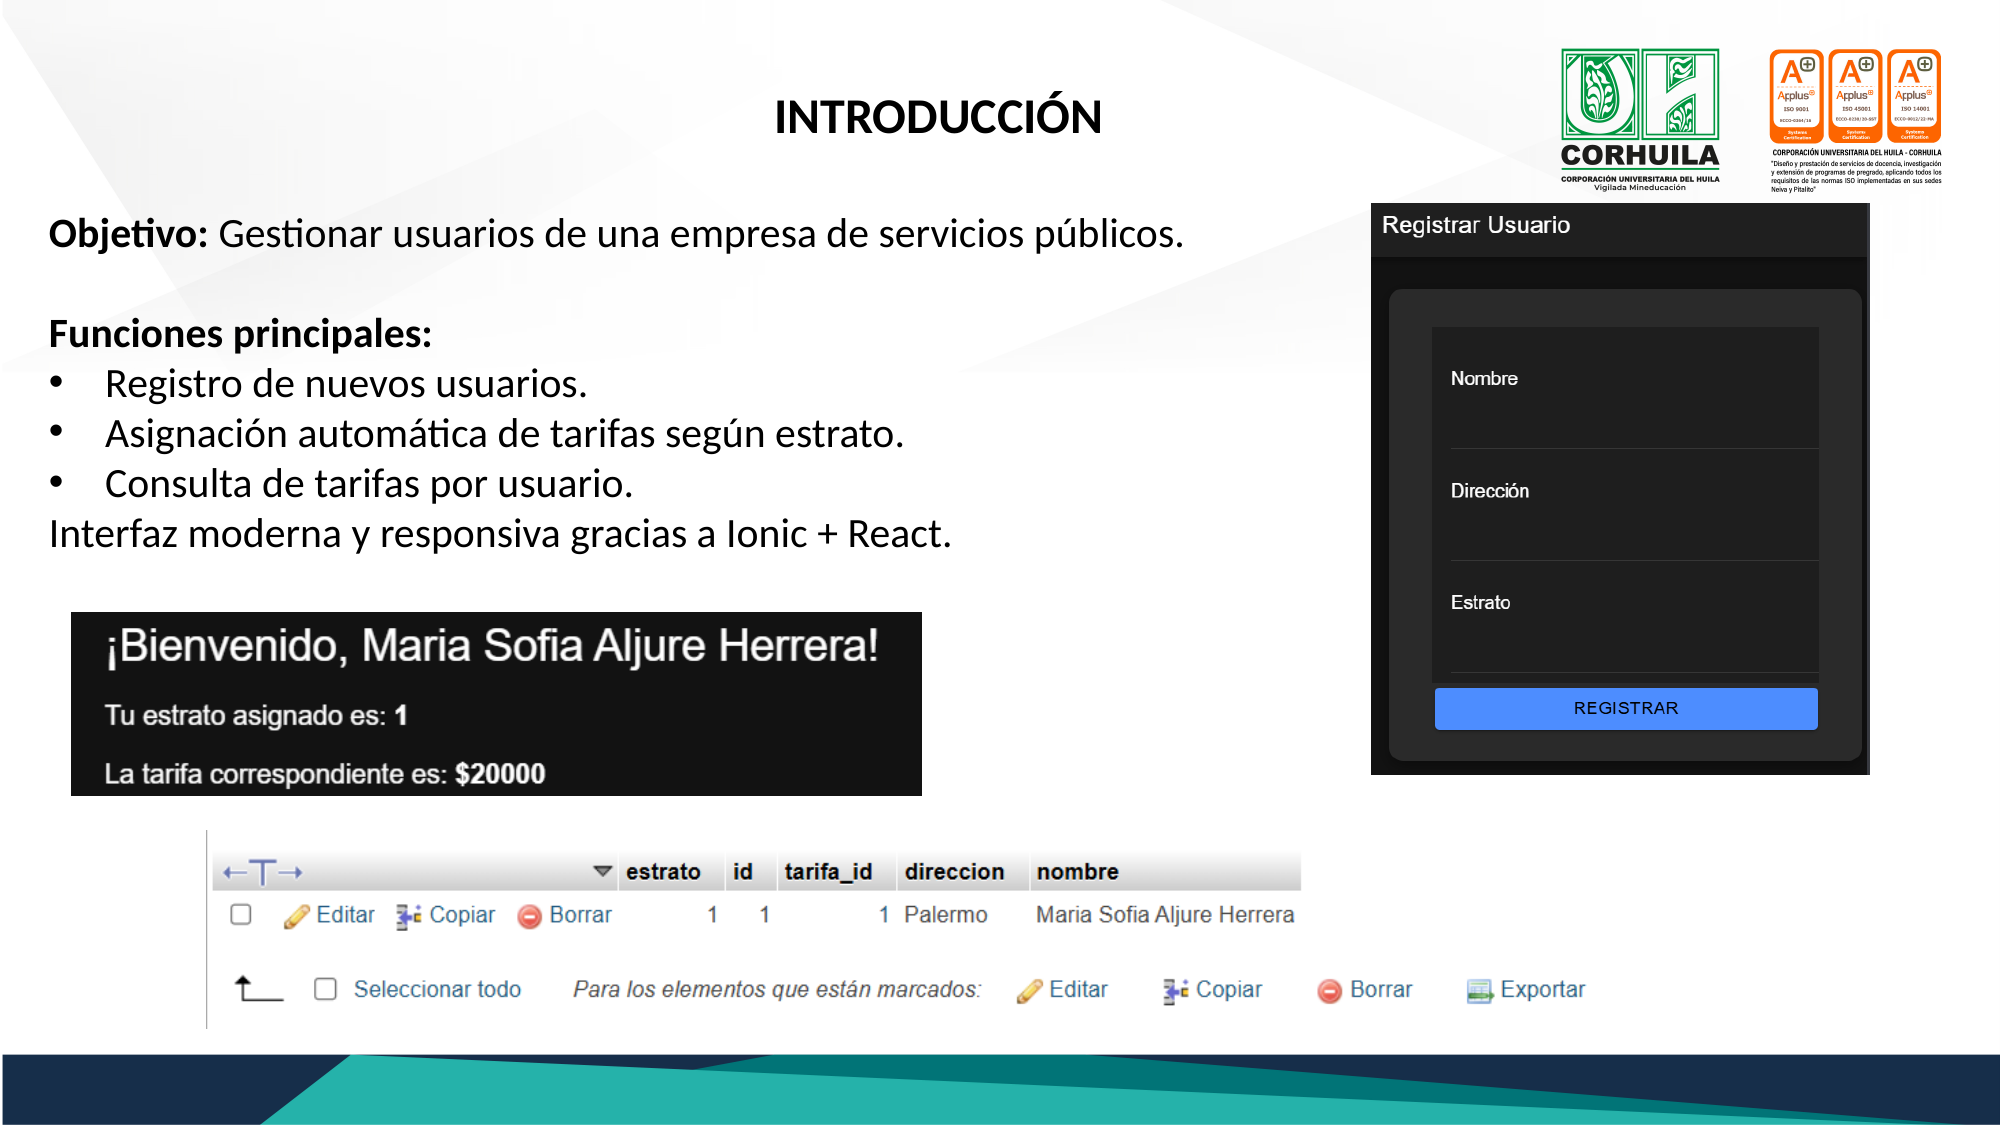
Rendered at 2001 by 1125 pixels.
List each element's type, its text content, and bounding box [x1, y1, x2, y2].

picture [0, 0, 2000, 1125]
text_box INTRODUCCIÓN [412, 75, 1466, 151]
text_box Objetivo: Gestionar usuarios de una empresa de servicios públicos. Funciones principales: Registro de nuevos usuarios. Asignación automática de tarifas según estrato. Consulta de tarifas por usuario. Interfaz moderna y responsiva gracias a Ionic + React. [34, 198, 1672, 564]
